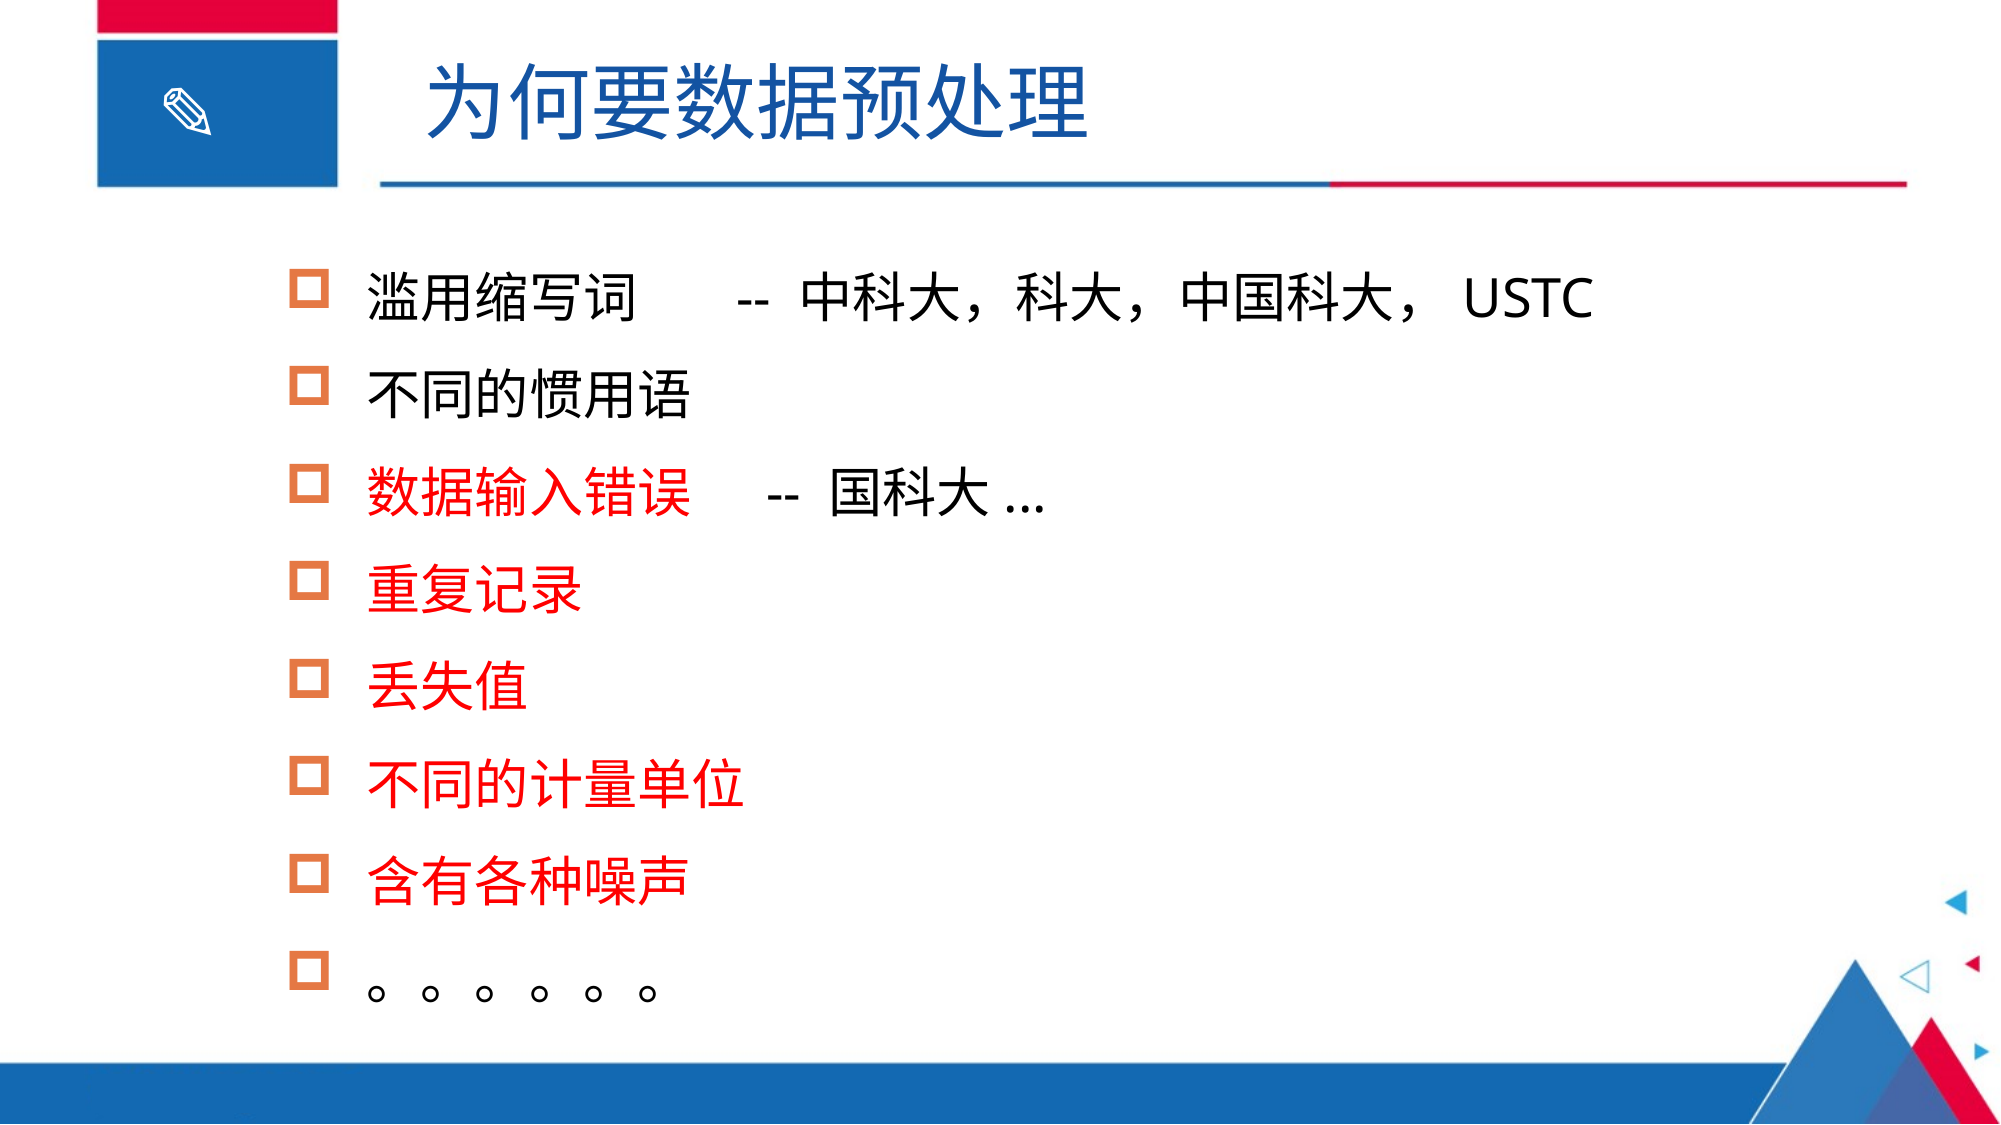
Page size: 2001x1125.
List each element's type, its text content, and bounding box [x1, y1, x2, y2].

text_box 滥用缩写词 -- 中科大，科大，中国科大，USTC 不同的惯用语 数据输入错误 -- 国科大... 重复记录 丢失值 不同的计量单位 含有各种噪声 。。。。。。 [270, 223, 1730, 1043]
text_box 为何要数据预处理 [409, 43, 1292, 158]
picture [0, 0, 2000, 1124]
